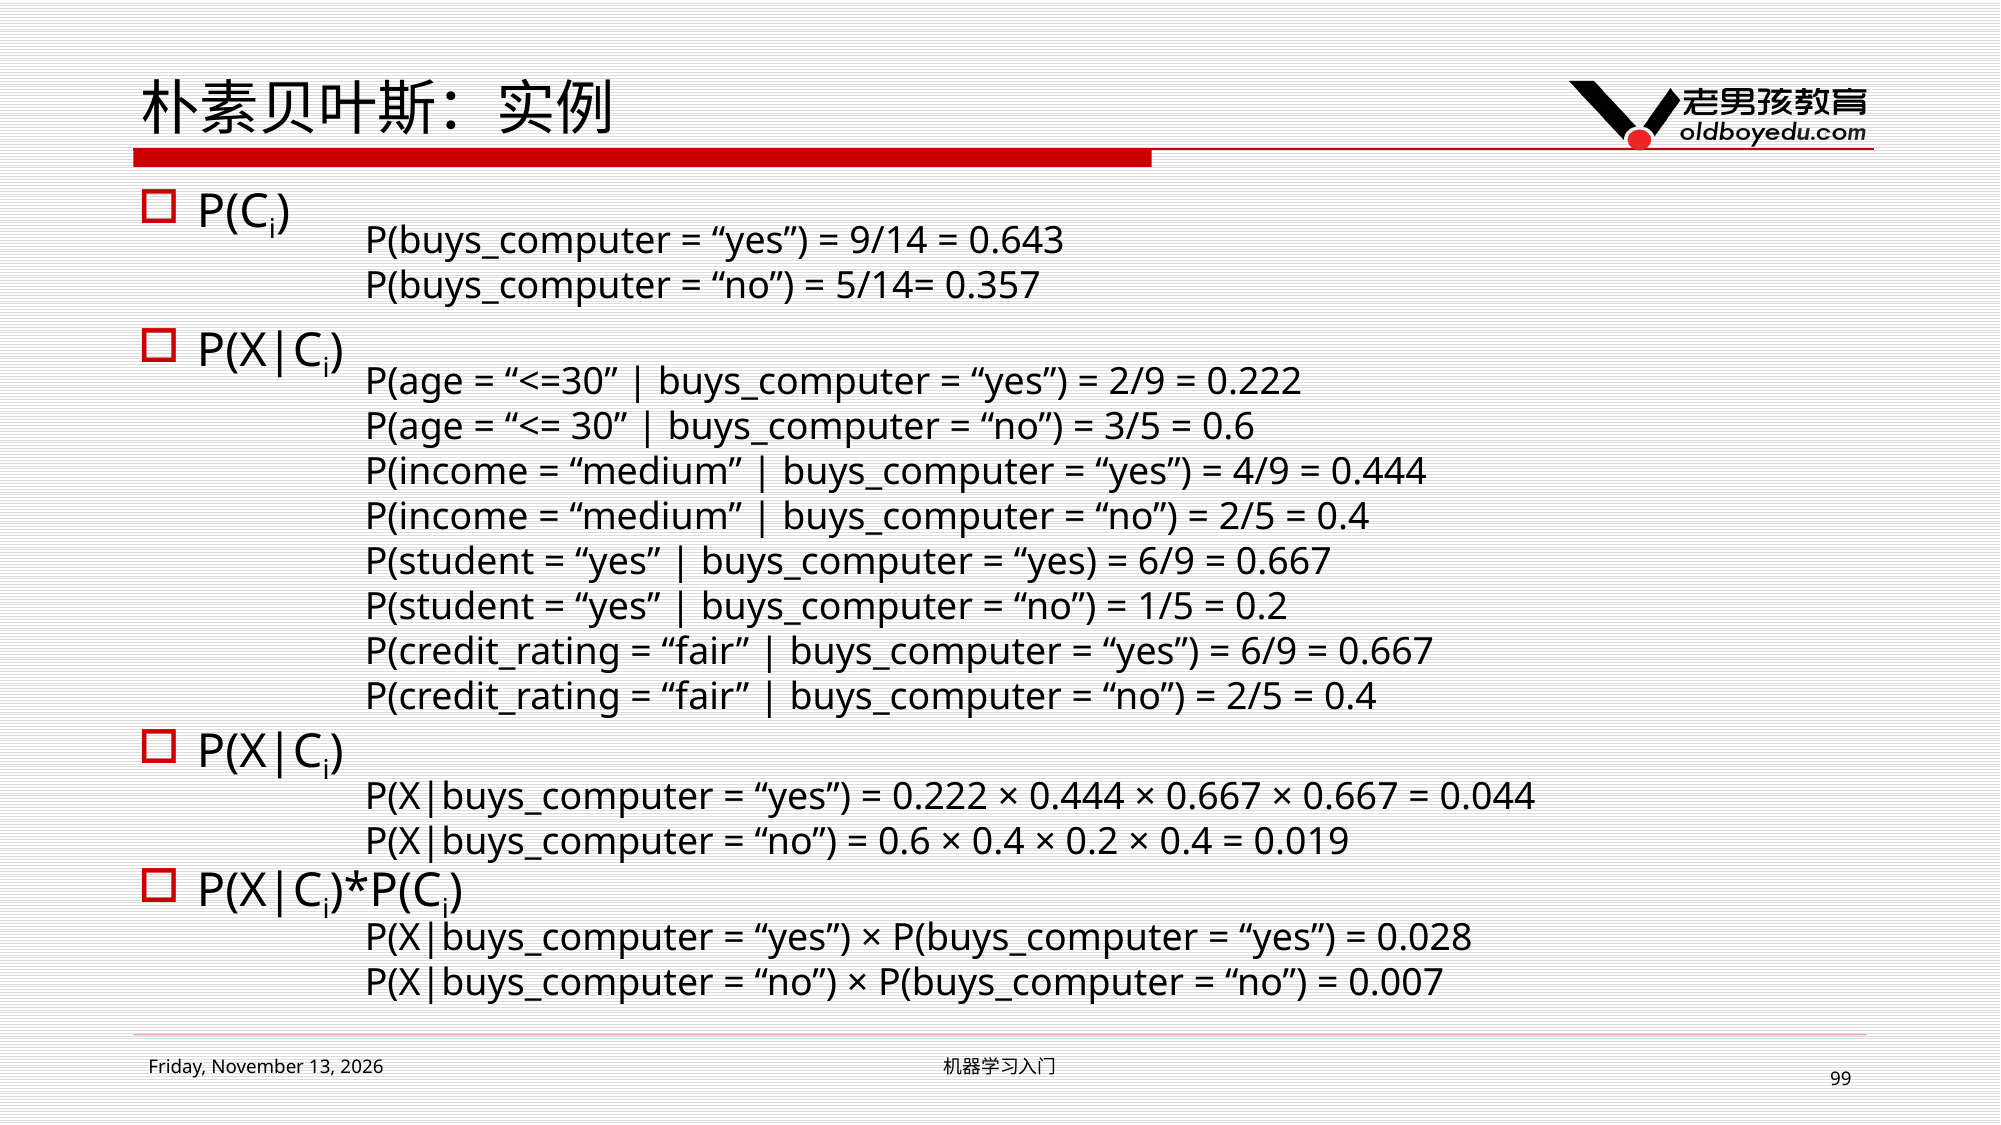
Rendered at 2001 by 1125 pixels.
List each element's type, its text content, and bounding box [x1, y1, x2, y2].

text_box P(X|buys_computer = “yes”) × P(buys_computer = “yes”) = 0.028 P(X|buys_computer = “no”) × P(buys_computer = “no”) = 0.007 [350, 906, 1824, 1011]
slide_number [133, 1046, 567, 1103]
footer 机器学习入门 [683, 1046, 1317, 1103]
list P(Ci) P(X|Ci) P(X|Ci) P(X|Ci)*P(Ci) [123, 172, 1874, 988]
text_box P(X|buys_computer = “yes”) = 0.222 × 0.444 × 0.667 × 0.667 = 0.044 P(X|buys_computer = “no”) = 0.6 × 0.4 × 0.2 × 0.4 = 0.019 [350, 764, 1885, 869]
text_box P(buys_computer = “yes”) = 9/14 = 0.643 P(buys_computer = “no”) = 5/14= 0.357 [350, 208, 1350, 313]
text_box P(age = “<=30” | buys_computer = “yes”) = 2/9 = 0.222 P(age = “<= 30” | buys_computer = “no”) = 3/5 = 0.6 P(income = “medium” | buys_computer = “yes”) = 4/9 = 0.444 P(income = “medium” | buys_computer = “no”) = 2/5 = 0.4 P(student = “yes” | buys_computer = “yes) = 6/9 = 0.667 P(student = “yes” | buys_computer = “no”) = 1/5 = 0.2 P(credit_rating = “fair” | buys_computer = “yes”) = 6/9 = 0.667 P(credit_rating = “fair” | buys_computer = “no”) = 2/5 = 0.4 [350, 349, 1824, 725]
title 朴素贝叶斯：实例 [125, 50, 1876, 149]
slide_number 99 [1433, 1058, 1867, 1103]
